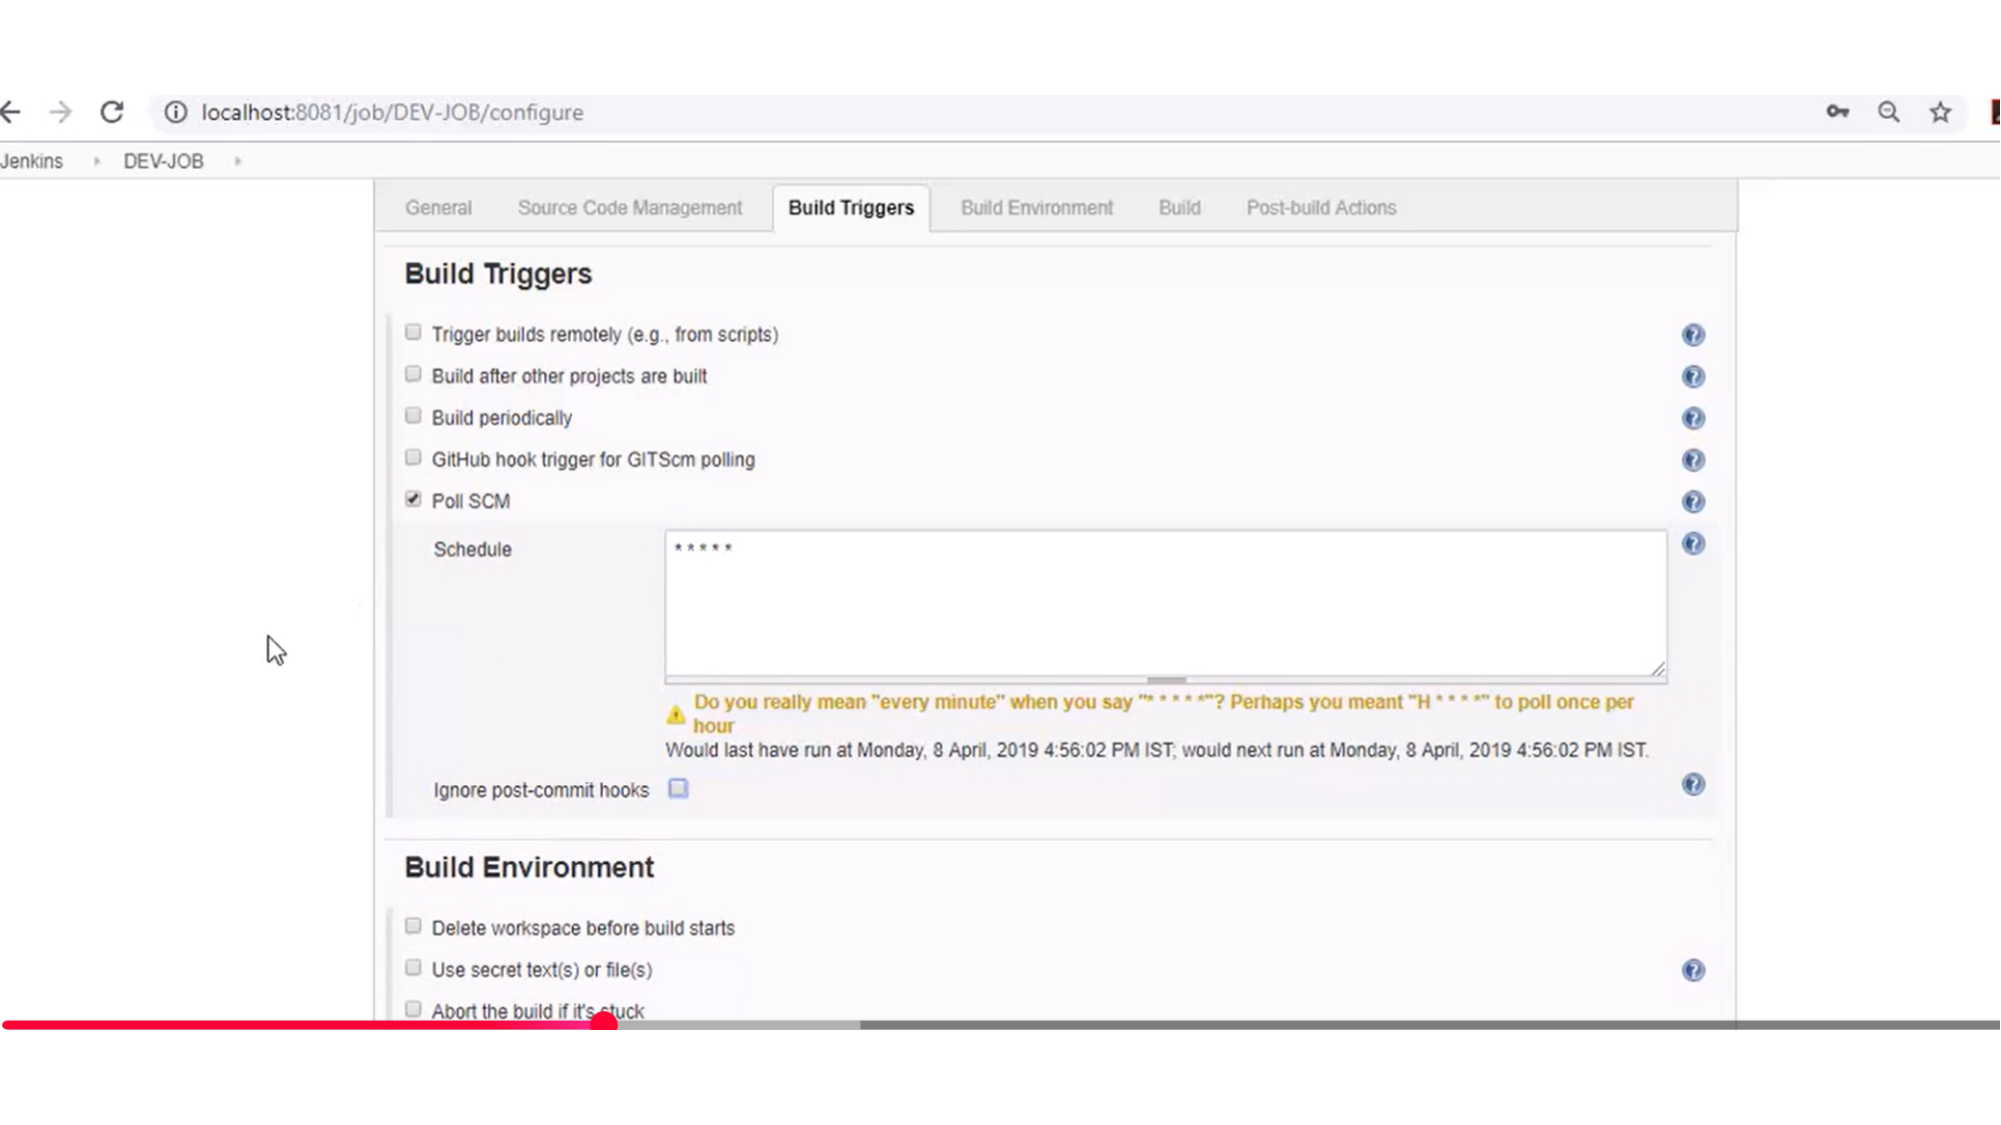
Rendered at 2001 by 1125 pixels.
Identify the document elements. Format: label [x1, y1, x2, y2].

picture [0, 95, 2000, 1030]
